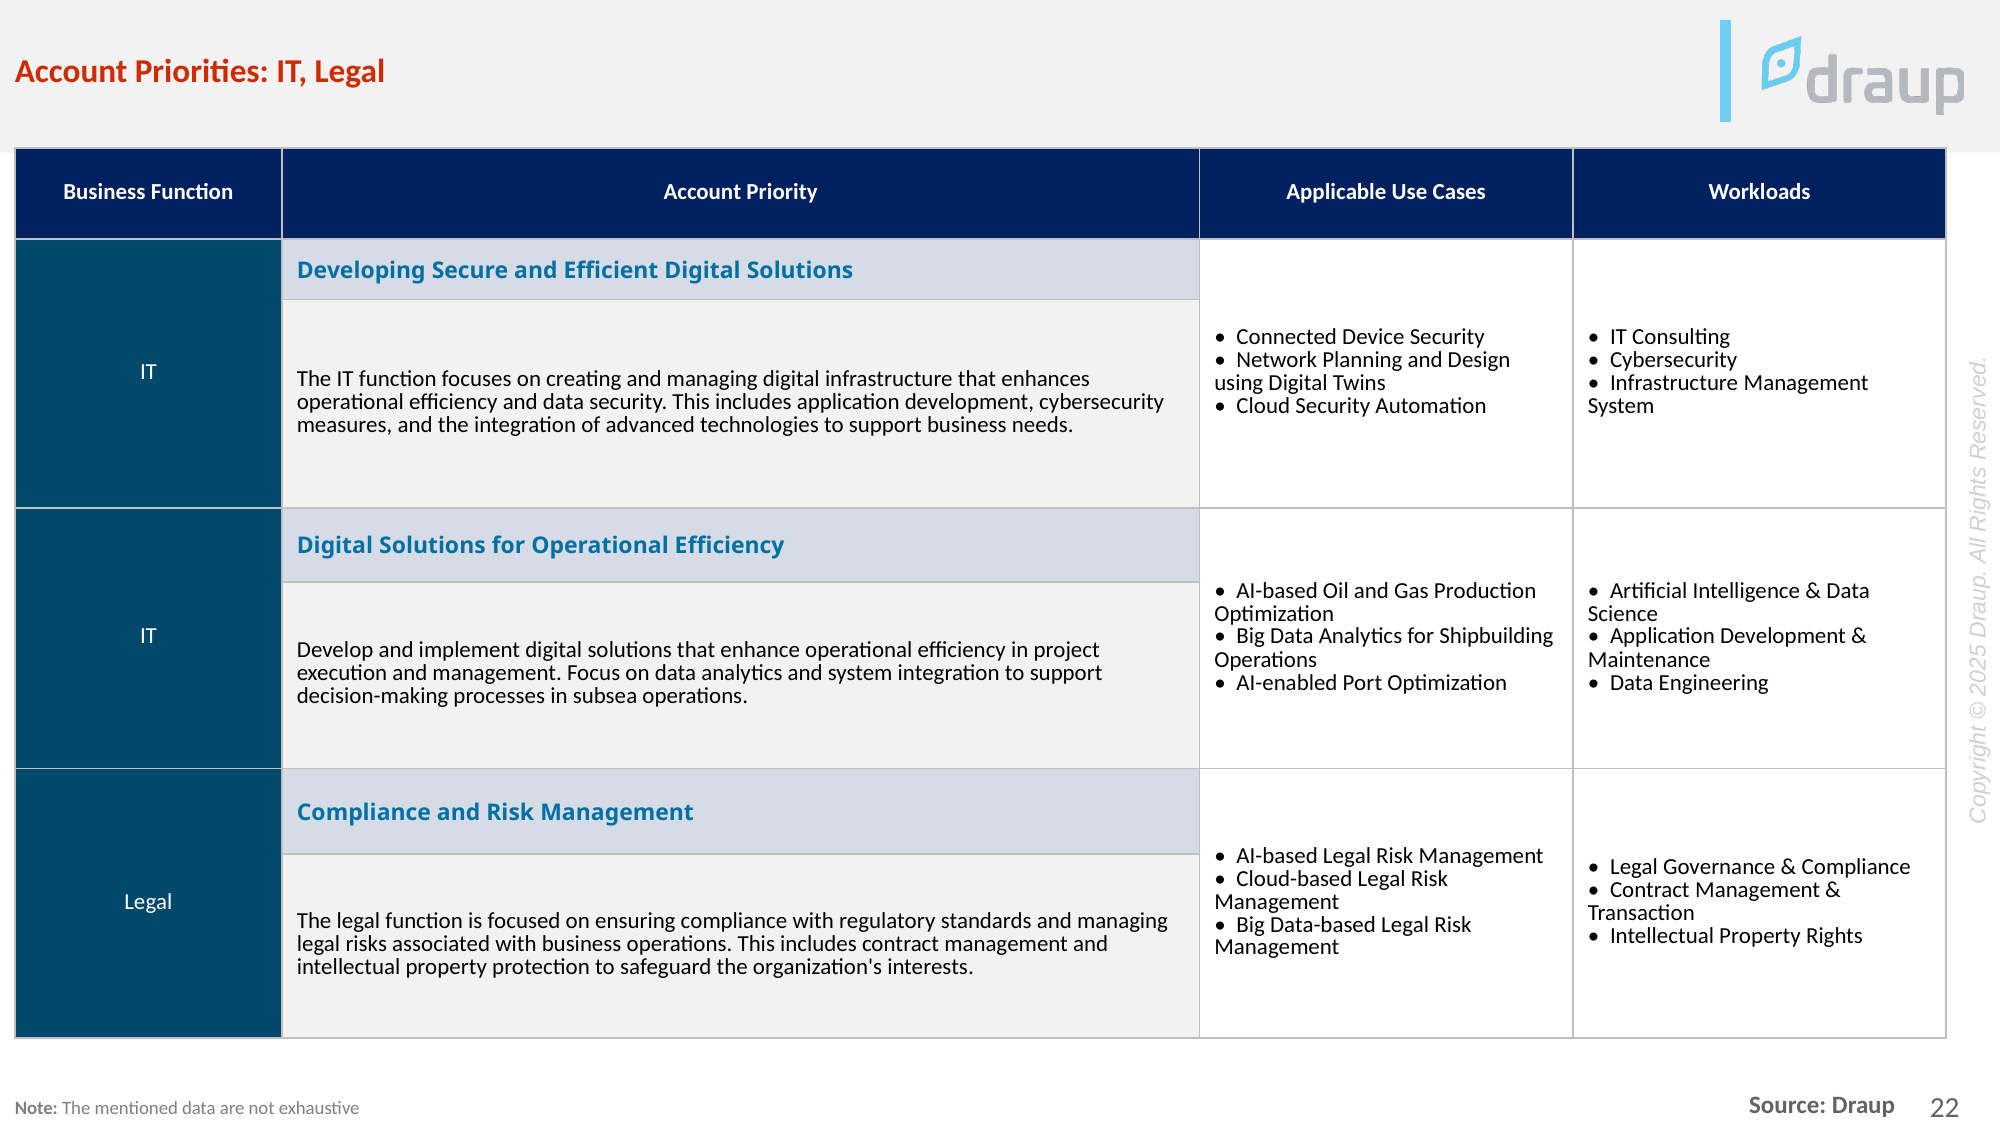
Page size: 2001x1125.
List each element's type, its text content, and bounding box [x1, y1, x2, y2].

table_header Account Priority [283, 149, 1199, 238]
table_header Applicable Use Cases [1200, 149, 1572, 238]
table_cell • IT Consulting • Cybersecurity • Infrastructure Management System [1574, 240, 1945, 507]
table_cell Developing Secure and Efficient Digital Solutions [283, 240, 1199, 299]
table_cell Develop and implement digital solutions that enhance operational efficiency in project execution and management. Focus on data analytics and system integration to support decision-making processes in subsea operations. [283, 583, 1199, 768]
table_cell Digital Solutions for Operational Efficiency [283, 509, 1199, 581]
text_box Note: The mentioned data are not exhaustive [0, 1088, 1080, 1125]
table_cell Legal [16, 769, 281, 1037]
text_box Account Priorities: IT, Legal [0, 3, 1701, 144]
table_header Workloads [1574, 149, 1945, 238]
table_cell IT [16, 240, 281, 507]
table_cell The IT function focuses on creating and managing digital infrastructure that enhances operational efficiency and data security. This includes application development, cybersecurity measures, and the integration of advanced technologies to support business needs. [283, 300, 1199, 507]
table_cell IT [16, 509, 281, 768]
table_header Business Function [16, 149, 281, 238]
table_cell • Legal Governance & Compliance • Contract Management & Transaction • Intellectual Property Rights [1574, 769, 1945, 1037]
table_cell • AI-based Oil and Gas Production Optimization • Big Data Analytics for Shipbuilding Operations • AI-enabled Port Optimization [1200, 509, 1572, 768]
table_cell Compliance and Risk Management [283, 769, 1199, 853]
table_cell • Artificial Intelligence & Data Science • Application Development & Maintenance • Data Engineering [1574, 509, 1945, 768]
table_cell • Connected Device Security • Network Planning and Design using Digital Twins • Cloud Security Automation [1200, 240, 1572, 507]
table_cell The legal function is focused on ensuring compliance with regulatory standards and managing legal risks associated with business operations. This includes contract management and intellectual property protection to safeguard the organization's interests. [283, 855, 1199, 1037]
table_cell • AI-based Legal Risk Management • Cloud-based Legal Risk Management • Big Data-based Legal Risk Management [1200, 769, 1572, 1037]
